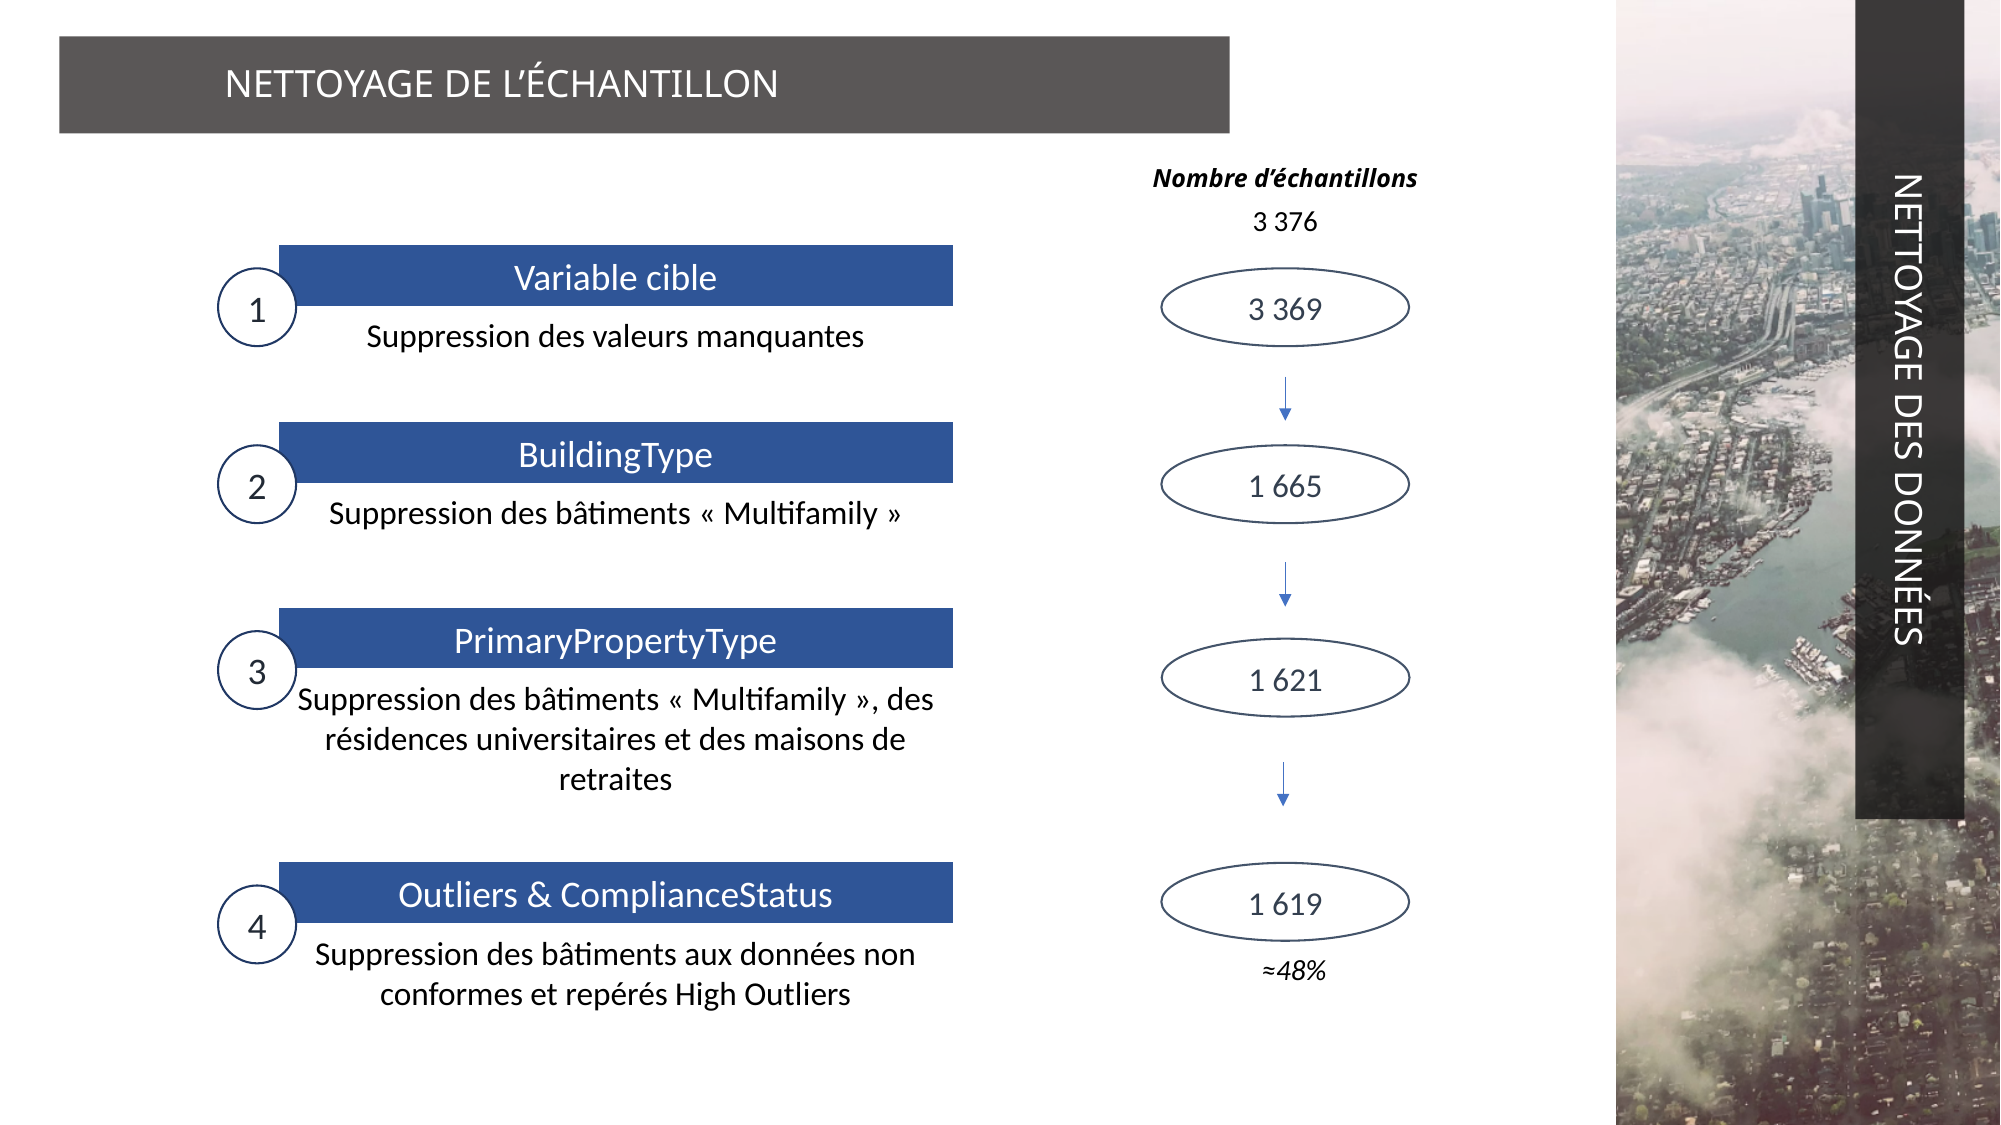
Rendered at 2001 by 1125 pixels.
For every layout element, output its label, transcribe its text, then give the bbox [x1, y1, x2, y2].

title NETTOYAGE DE L’ÉCHANTILLON [58, 35, 1231, 134]
text_box Suppression des valeurs manquantes [277, 307, 955, 362]
text_box 1 [216, 267, 298, 348]
text_box 1 665 [1160, 444, 1411, 525]
text_box 3 [216, 630, 298, 711]
text_box Outliers & ComplianceStatus [276, 859, 956, 926]
text_box PrimaryPropertyType [276, 605, 956, 671]
text_box Variable cible [276, 242, 956, 309]
text_box BuildingType [276, 419, 956, 486]
text_box 4 [216, 884, 298, 965]
text_box 3 376 [1161, 195, 1410, 245]
text_box 3 369 [1160, 267, 1411, 348]
text_box Suppression des bâtiments « Multifamily », des résidences universitaires et des maisons de retraites [277, 670, 955, 805]
text_box ≈48% [1229, 944, 1359, 994]
text_box Nombre d’échantillons [1124, 155, 1446, 201]
text_box Suppression des bâtiments aux données non conformes et repérés High Outliers [277, 924, 955, 1019]
text_box 1 619 [1160, 861, 1411, 942]
text_box 1 621 [1160, 637, 1411, 718]
picture [1616, 0, 2000, 1125]
text_box Suppression des bâtiments « Multifamily » [277, 484, 955, 539]
text_box 2 [216, 444, 298, 525]
